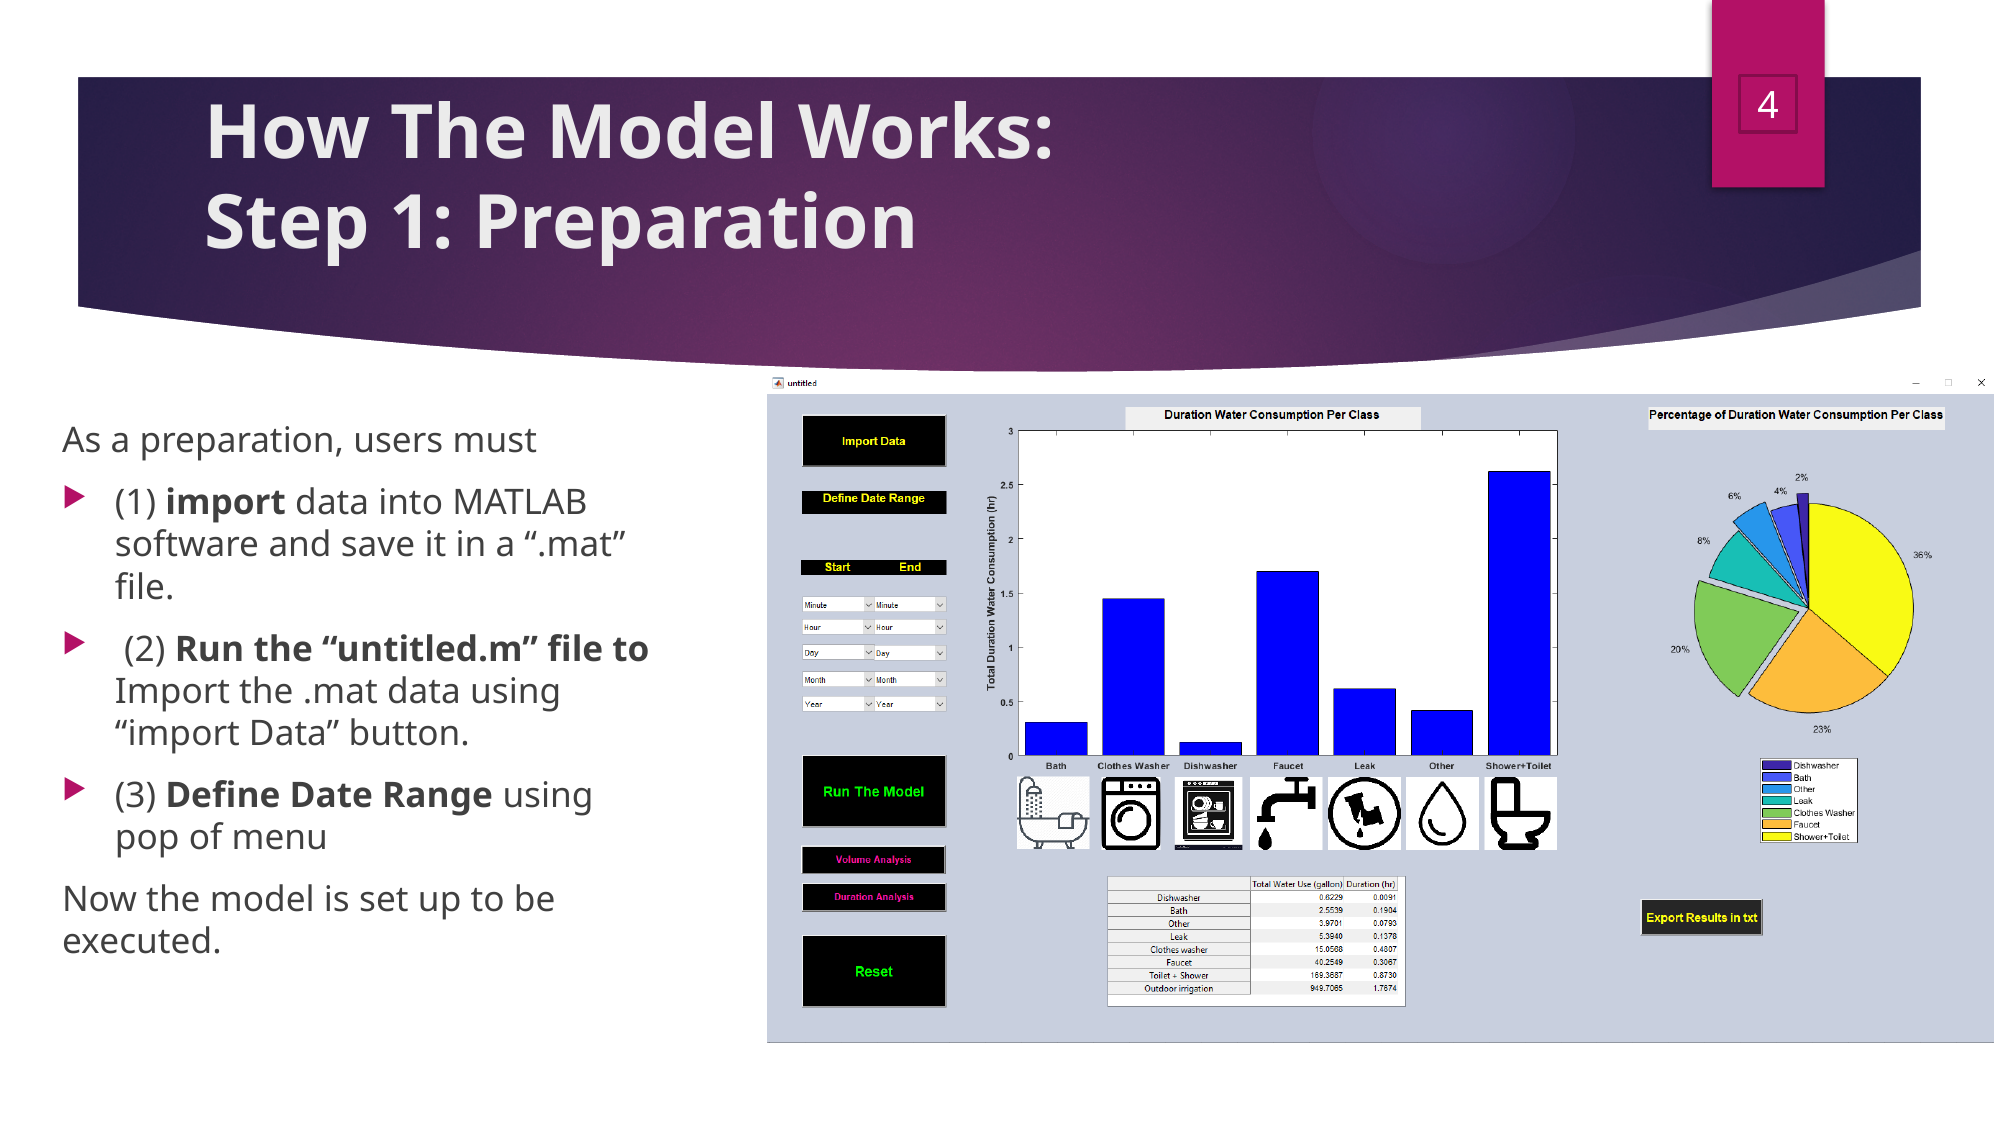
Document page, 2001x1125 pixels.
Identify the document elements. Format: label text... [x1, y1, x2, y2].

list As a preparation, users must (1) import data into MATLAB software and save it in a “.mat” file. (2) Run the “untitled.m” file to Import the .mat data using “import Data” button. (3) Define Date Range using pop of menu Now the model is set up to be executed. [47, 410, 682, 971]
title How The Model Works: Step 1: Preparation [189, 115, 1627, 232]
picture [767, 373, 1994, 1043]
text_box 4 [1738, 74, 1798, 134]
